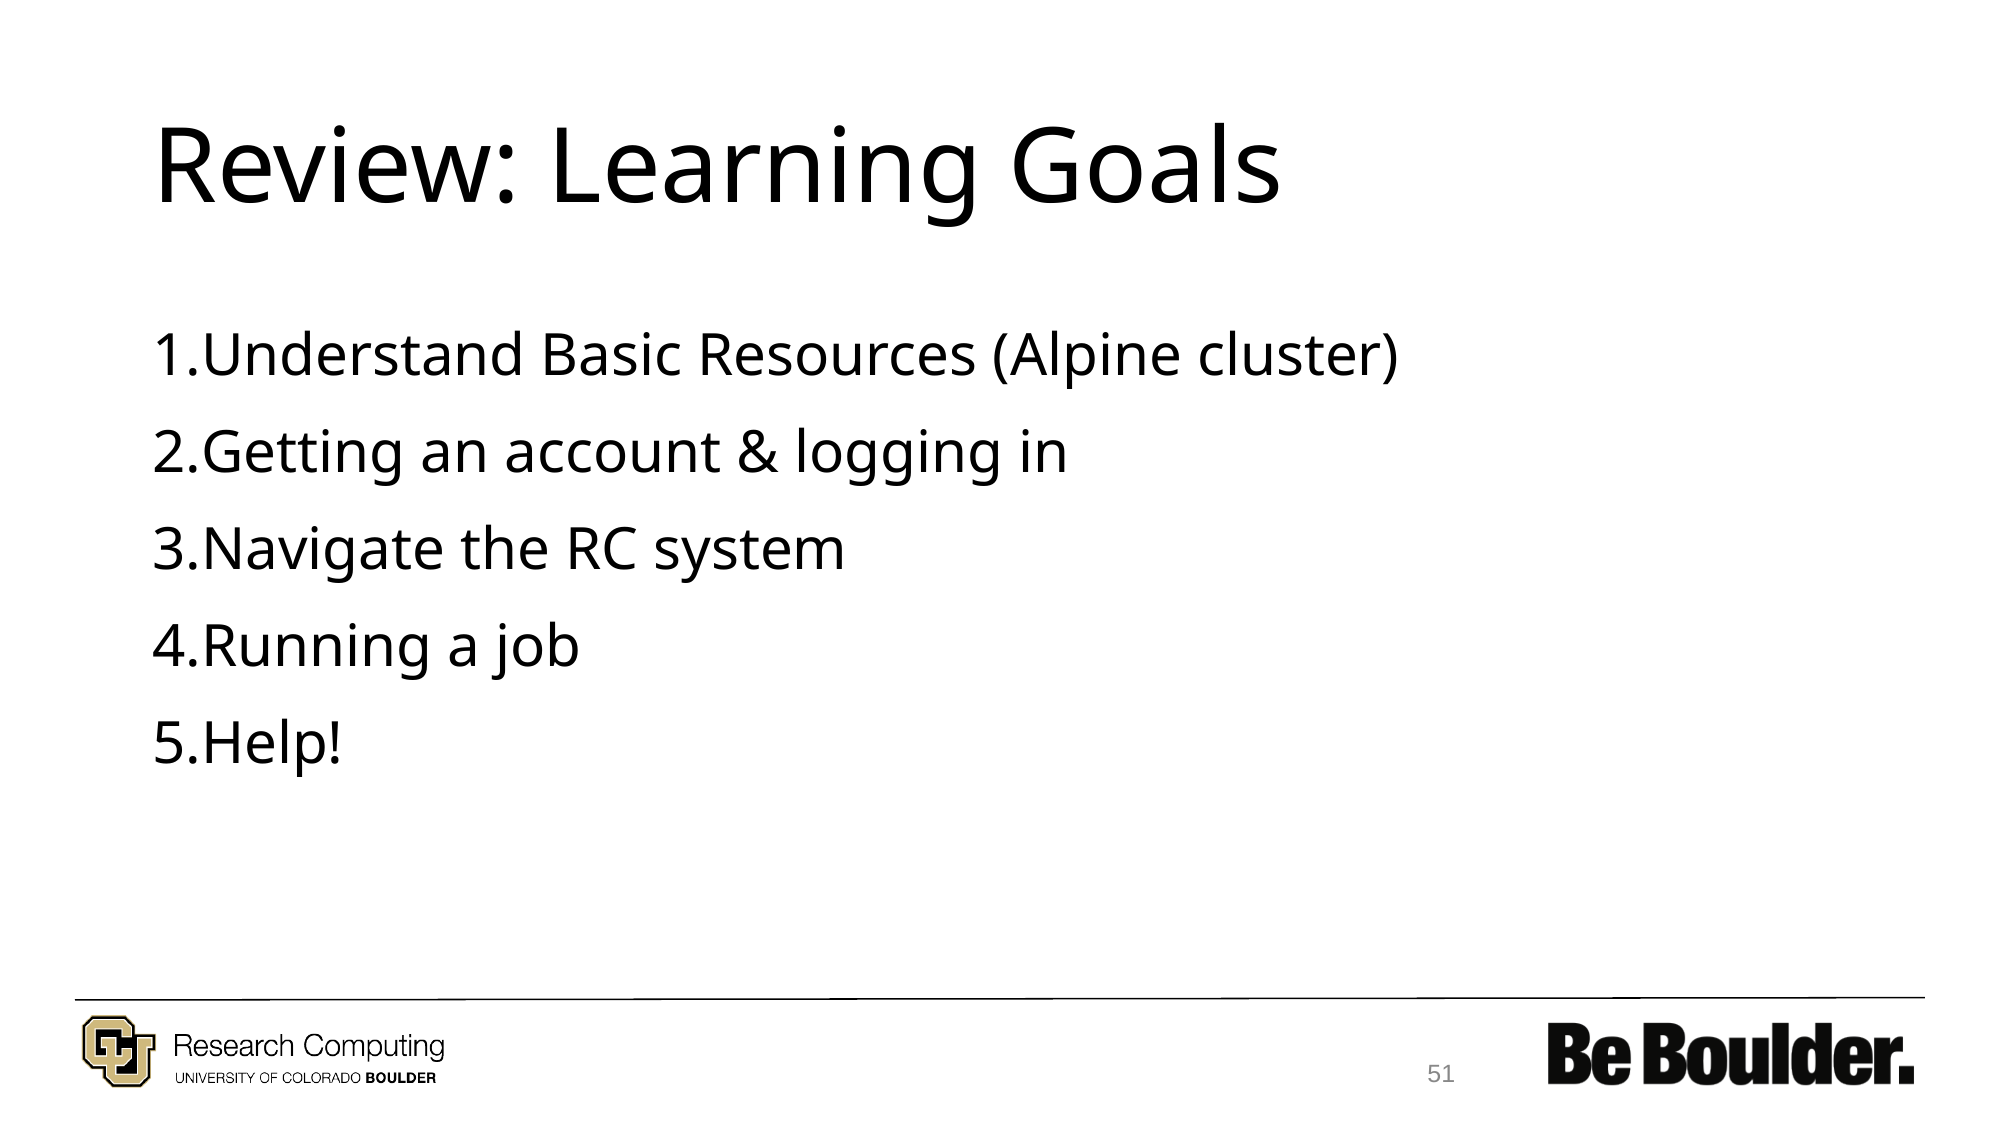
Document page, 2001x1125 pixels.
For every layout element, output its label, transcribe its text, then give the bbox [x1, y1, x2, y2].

title Review: Learning Goals [137, 59, 1863, 278]
picture [1524, 1015, 1938, 1088]
list Understand Basic Resources (Alpine cluster) Getting an account & logging in Navigate the RC system Running a job Help! [137, 299, 1863, 983]
picture [81, 1015, 444, 1088]
slide_number 51 [1412, 1042, 1525, 1103]
